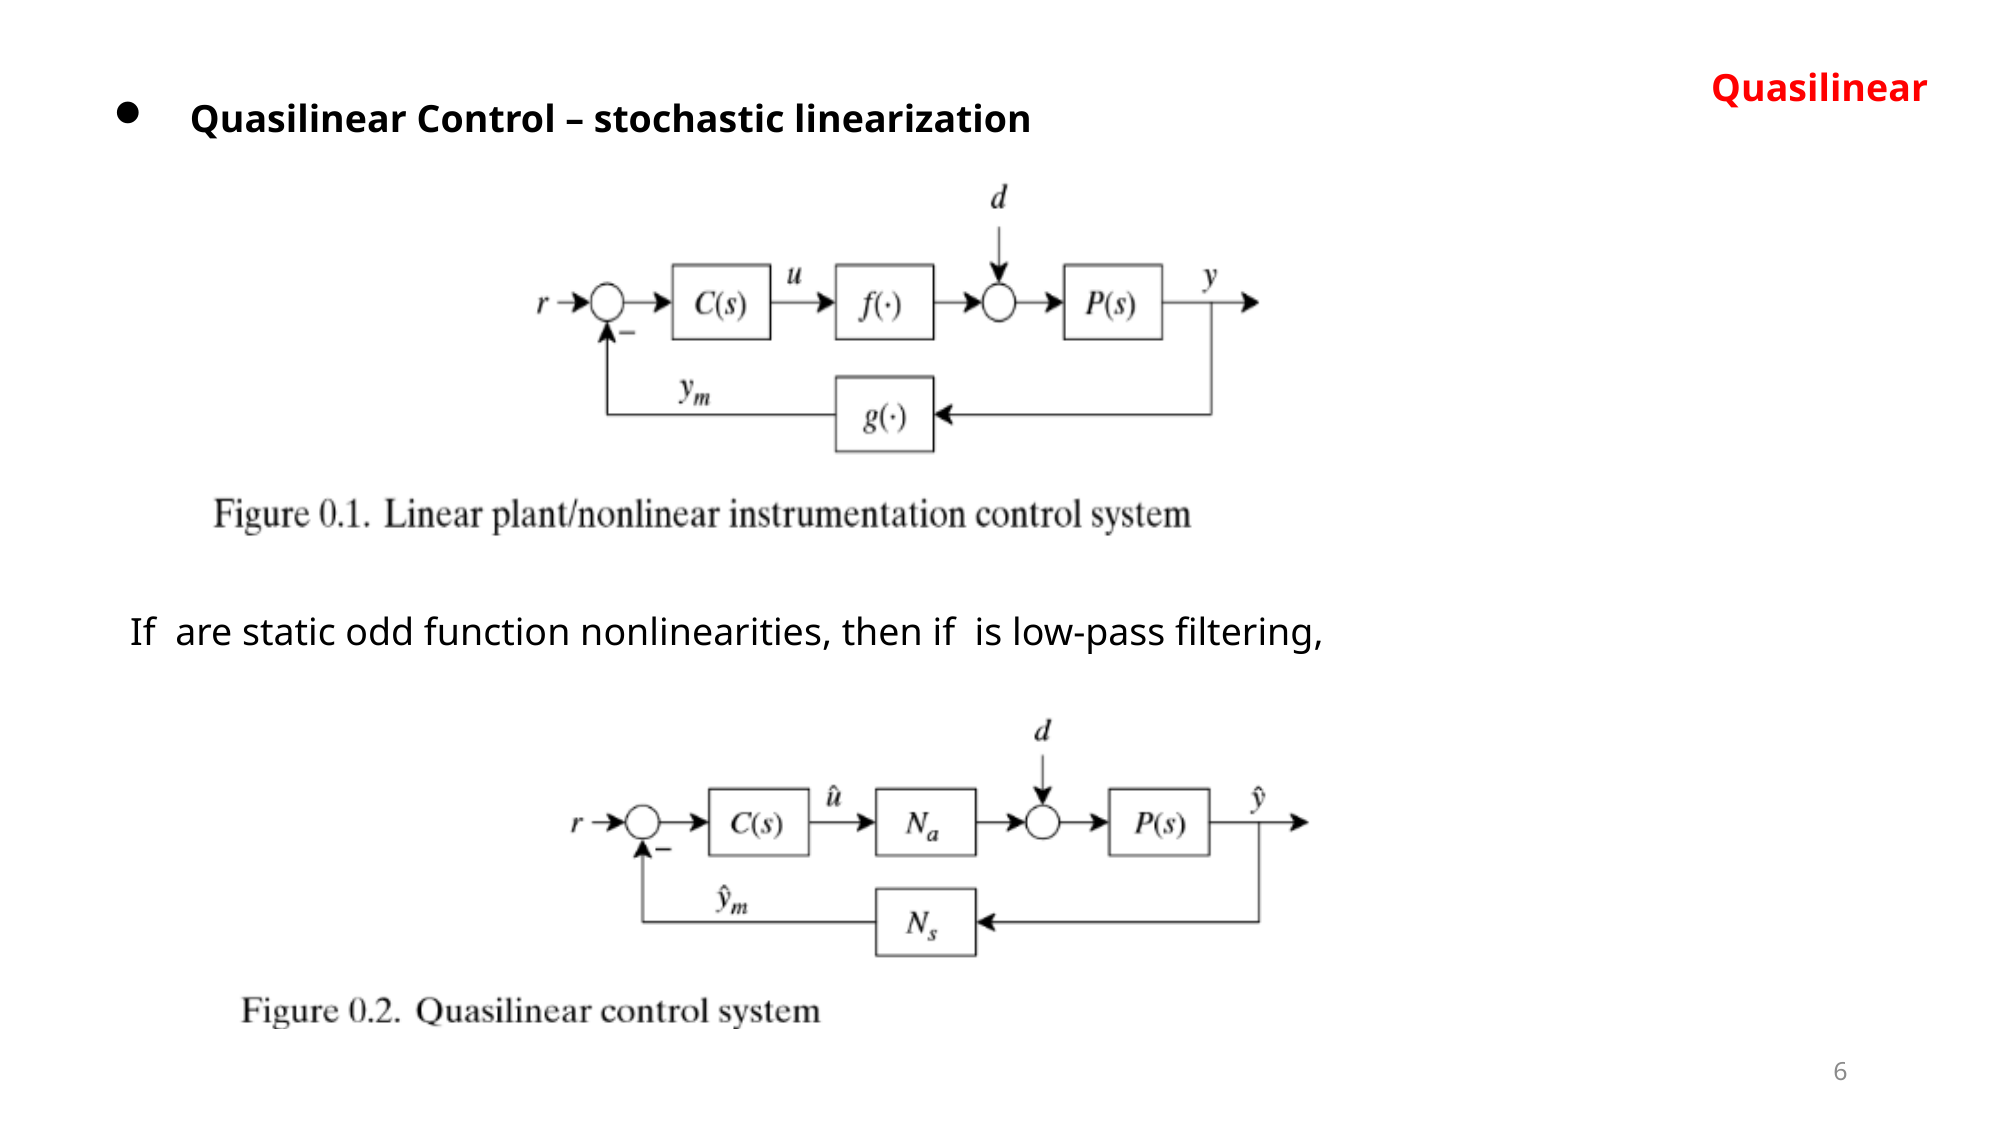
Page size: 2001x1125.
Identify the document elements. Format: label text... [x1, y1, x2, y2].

slide_number 6 [1412, 1042, 1863, 1103]
text_box Quasilinear Control – stochastic linearization [99, 42, 1224, 238]
picture [181, 163, 1307, 574]
picture [206, 694, 1330, 1029]
text_box Quasilinear [1696, 57, 1964, 117]
